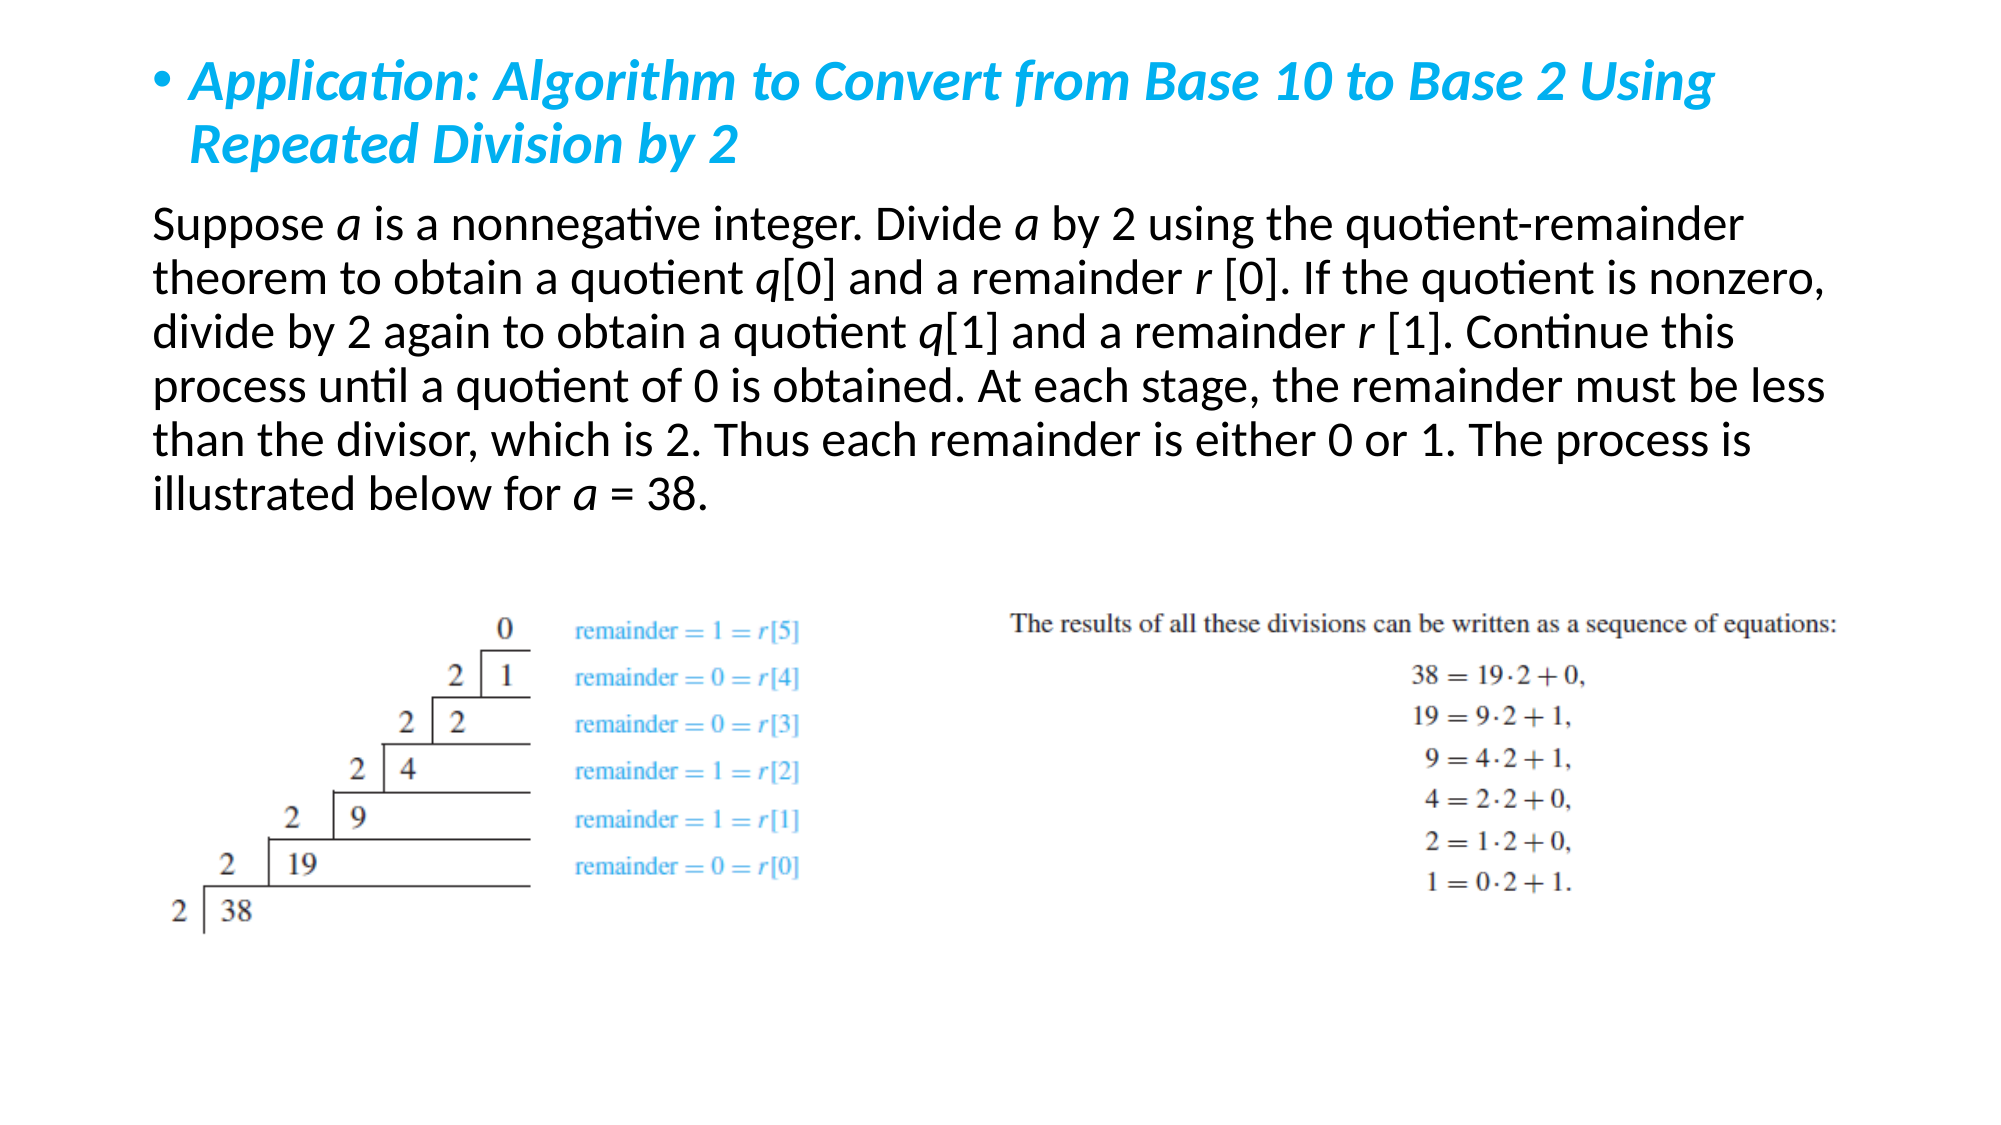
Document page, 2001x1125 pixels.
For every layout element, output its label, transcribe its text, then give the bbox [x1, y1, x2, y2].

list Application: Algorithm to Convert from Base 10 to Base 2 Using Repeated Division by 2 Suppose a is a nonnegative integer. Divide a by 2 using the quotient-remainder theorem to obtain a quotient q[0] and a remainder r [0]. If the quotient is nonzero, divide by 2 again to obtain a quotient q[1] and a remainder r [1]. Continue this process until a quotient of 0 is obtained. At each stage, the remainder must be less than the divisor, which is 2. Thus each remainder is either 0 or 1. The process is illustrated below for a = 38. [137, 43, 1863, 1014]
picture [999, 598, 1852, 902]
picture [155, 598, 907, 955]
